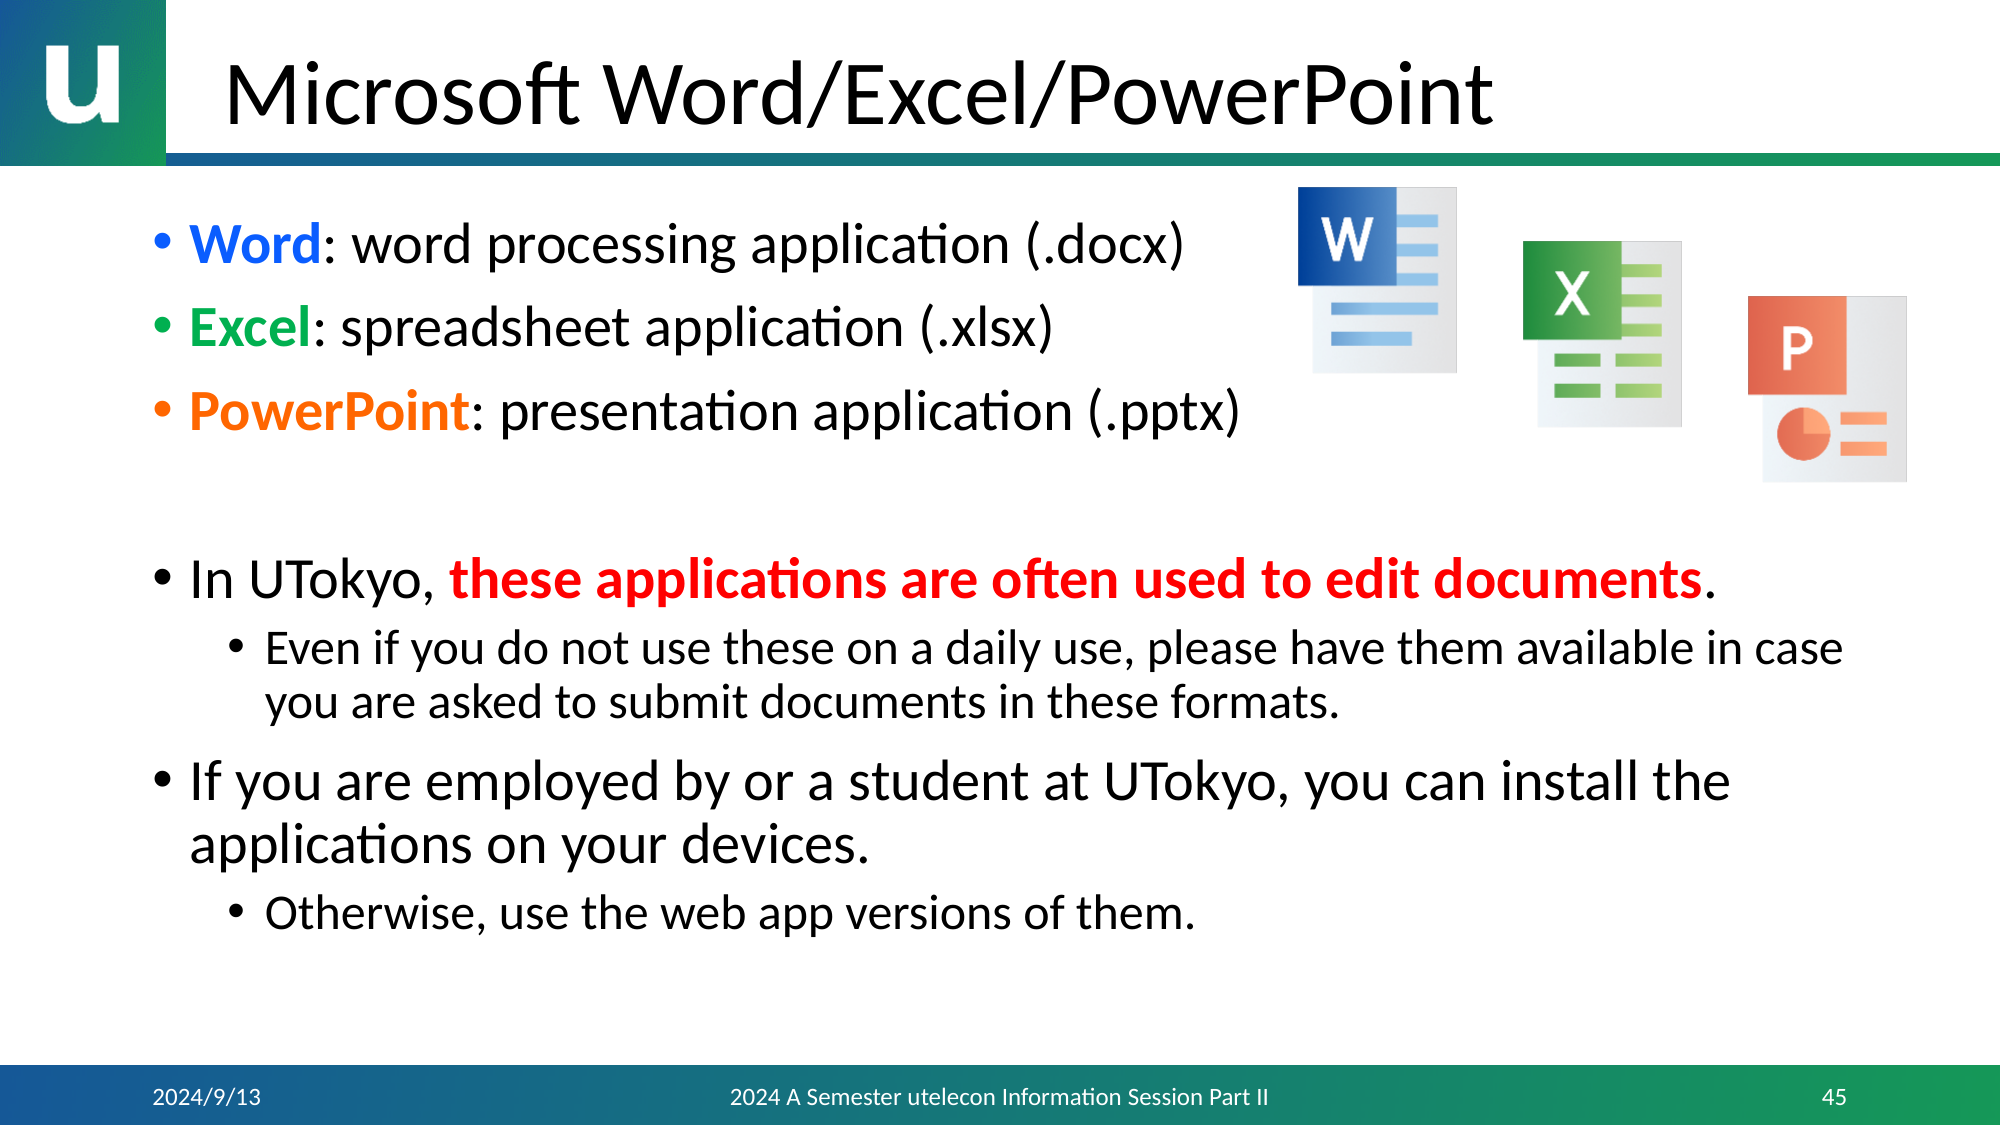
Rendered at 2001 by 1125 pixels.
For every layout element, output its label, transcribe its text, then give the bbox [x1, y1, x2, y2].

slide_number 45 [1412, 1074, 1863, 1117]
title Microsoft Word/Excel/PowerPoint [208, 35, 1863, 154]
list Word: word processing application (.docx) Excel: spreadsheet application (.xlsx) PowerPoint: presentation application (.pptx) In UTokyo, these applications are often used to edit documents. Even if you do not use these on a daily use, please have them available in case you are asked to submit documents in these formats. If you are employed by or a student at UTokyo, you can install the applications on your devices. Otherwise, use the web app versions of them. [137, 205, 1863, 1055]
footer 2024 A Semester utelecon Information Session Part II [662, 1074, 1338, 1117]
picture [0, 0, 2000, 517]
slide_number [137, 1074, 588, 1117]
picture [0, 1065, 2000, 1125]
